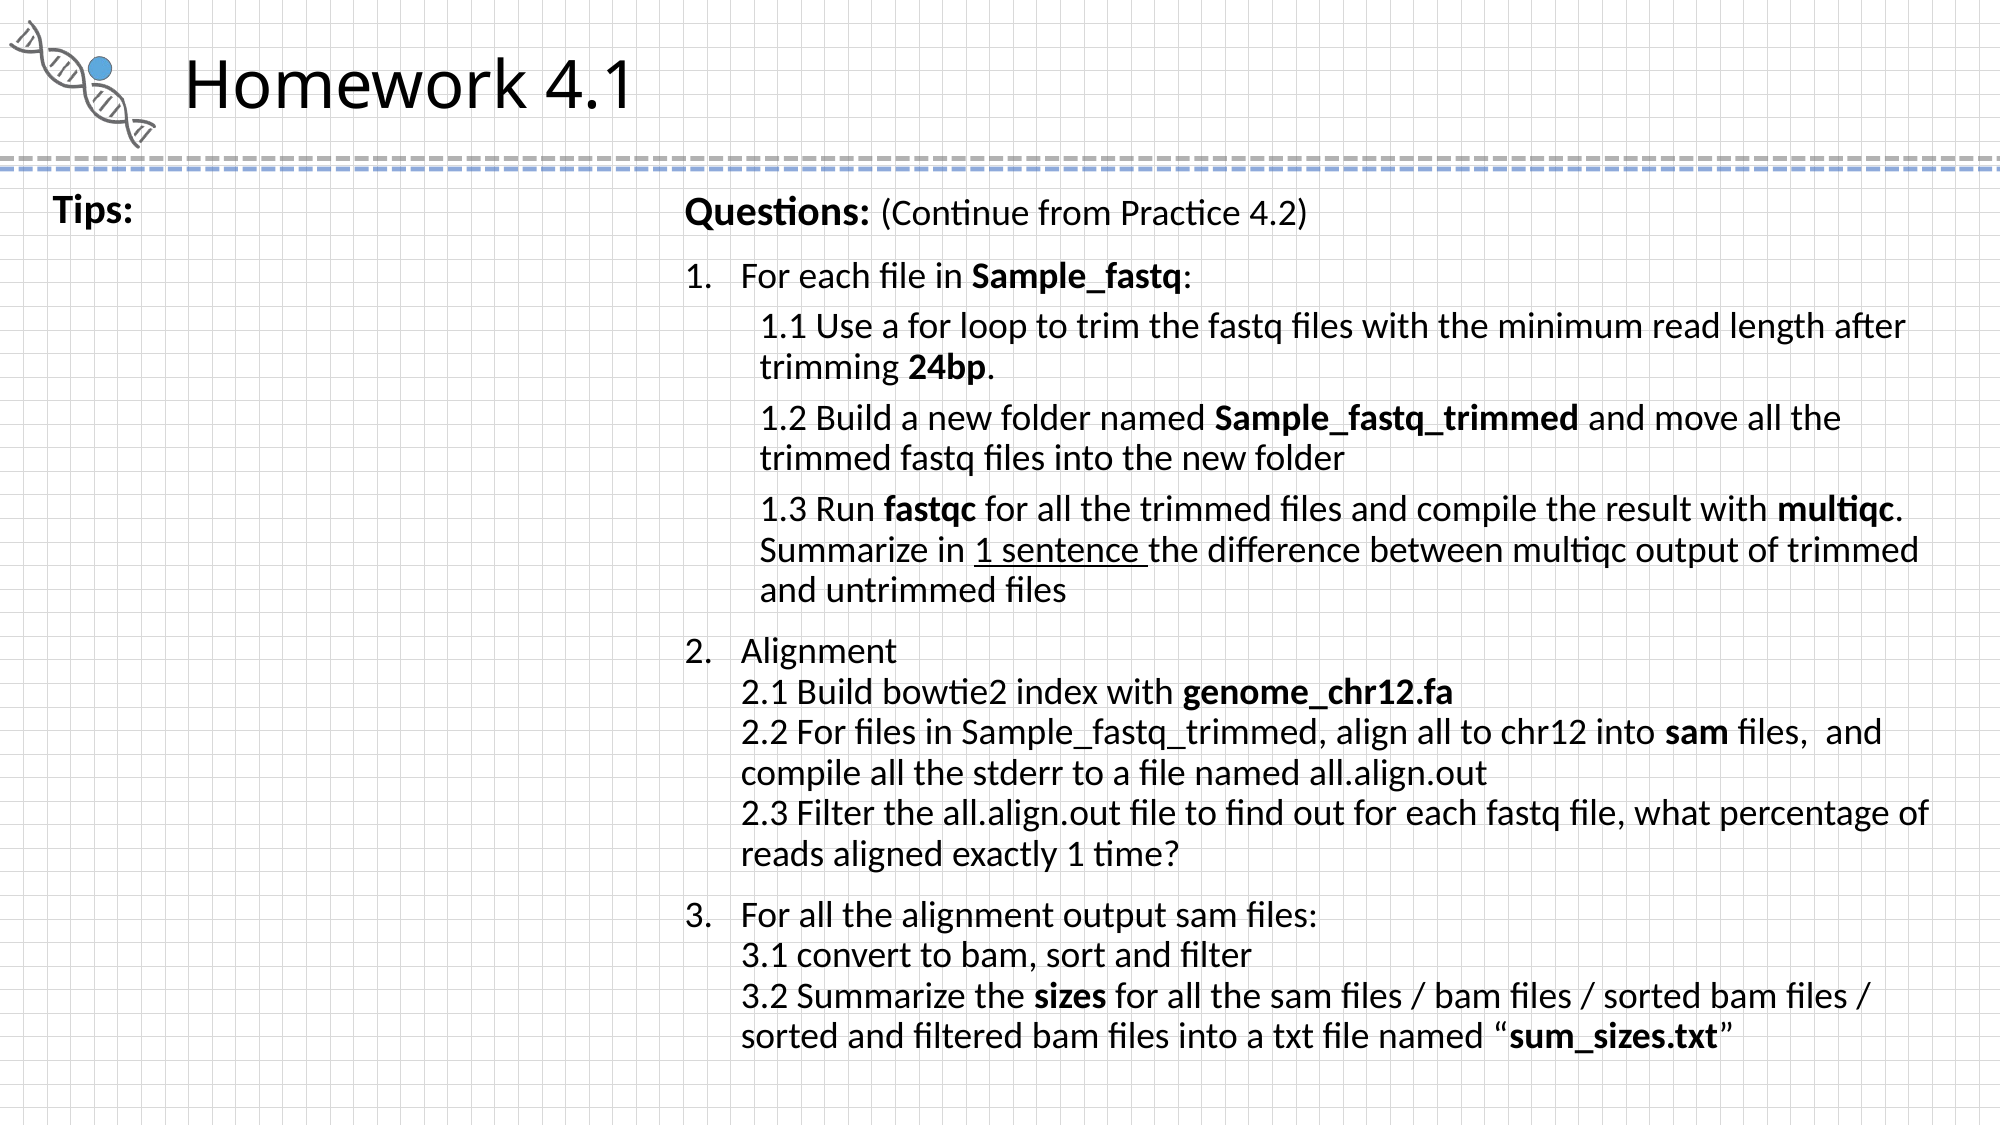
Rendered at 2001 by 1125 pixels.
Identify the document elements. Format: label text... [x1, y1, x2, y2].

list Tips: [37, 179, 670, 1125]
list Questions: (Continue from Practice 4.2) For each file in Sample_fastq: 1.1 Use a for loop to trim the fastq files with the minimum read length after trimming 24bp. 1.2 Build a new folder named Sample_fastq_trimmed and move all the trimmed fastq files into the new folder 1.3 Run fastqc for all the trimmed files and compile the result with multiqc. Summarize in 1 sentence the difference between multiqc output of trimmed and untrimmed files Alignment 2.1 Build bowtie2 index with genome_chr12.fa 2.2 For files in Sample_fastq_trimmed, align all to chr12 into sam files, and compile all the stderr to a file named all.align.out 2.3 Filter the all.align.out file to find out for each fastq file, what percentage of reads aligned exactly 1 time? For all the alignment output sam files: 3.1 convert to bam, sort and filter 3.2 Summarize the sizes for all the sam files / bam files / sorted bam files / sorted and filtered bam files into a txt file named “sum_sizes.txt” [669, 182, 1963, 1125]
title Homework 4.1 [168, 26, 1863, 149]
picture [1, 0, 156, 159]
